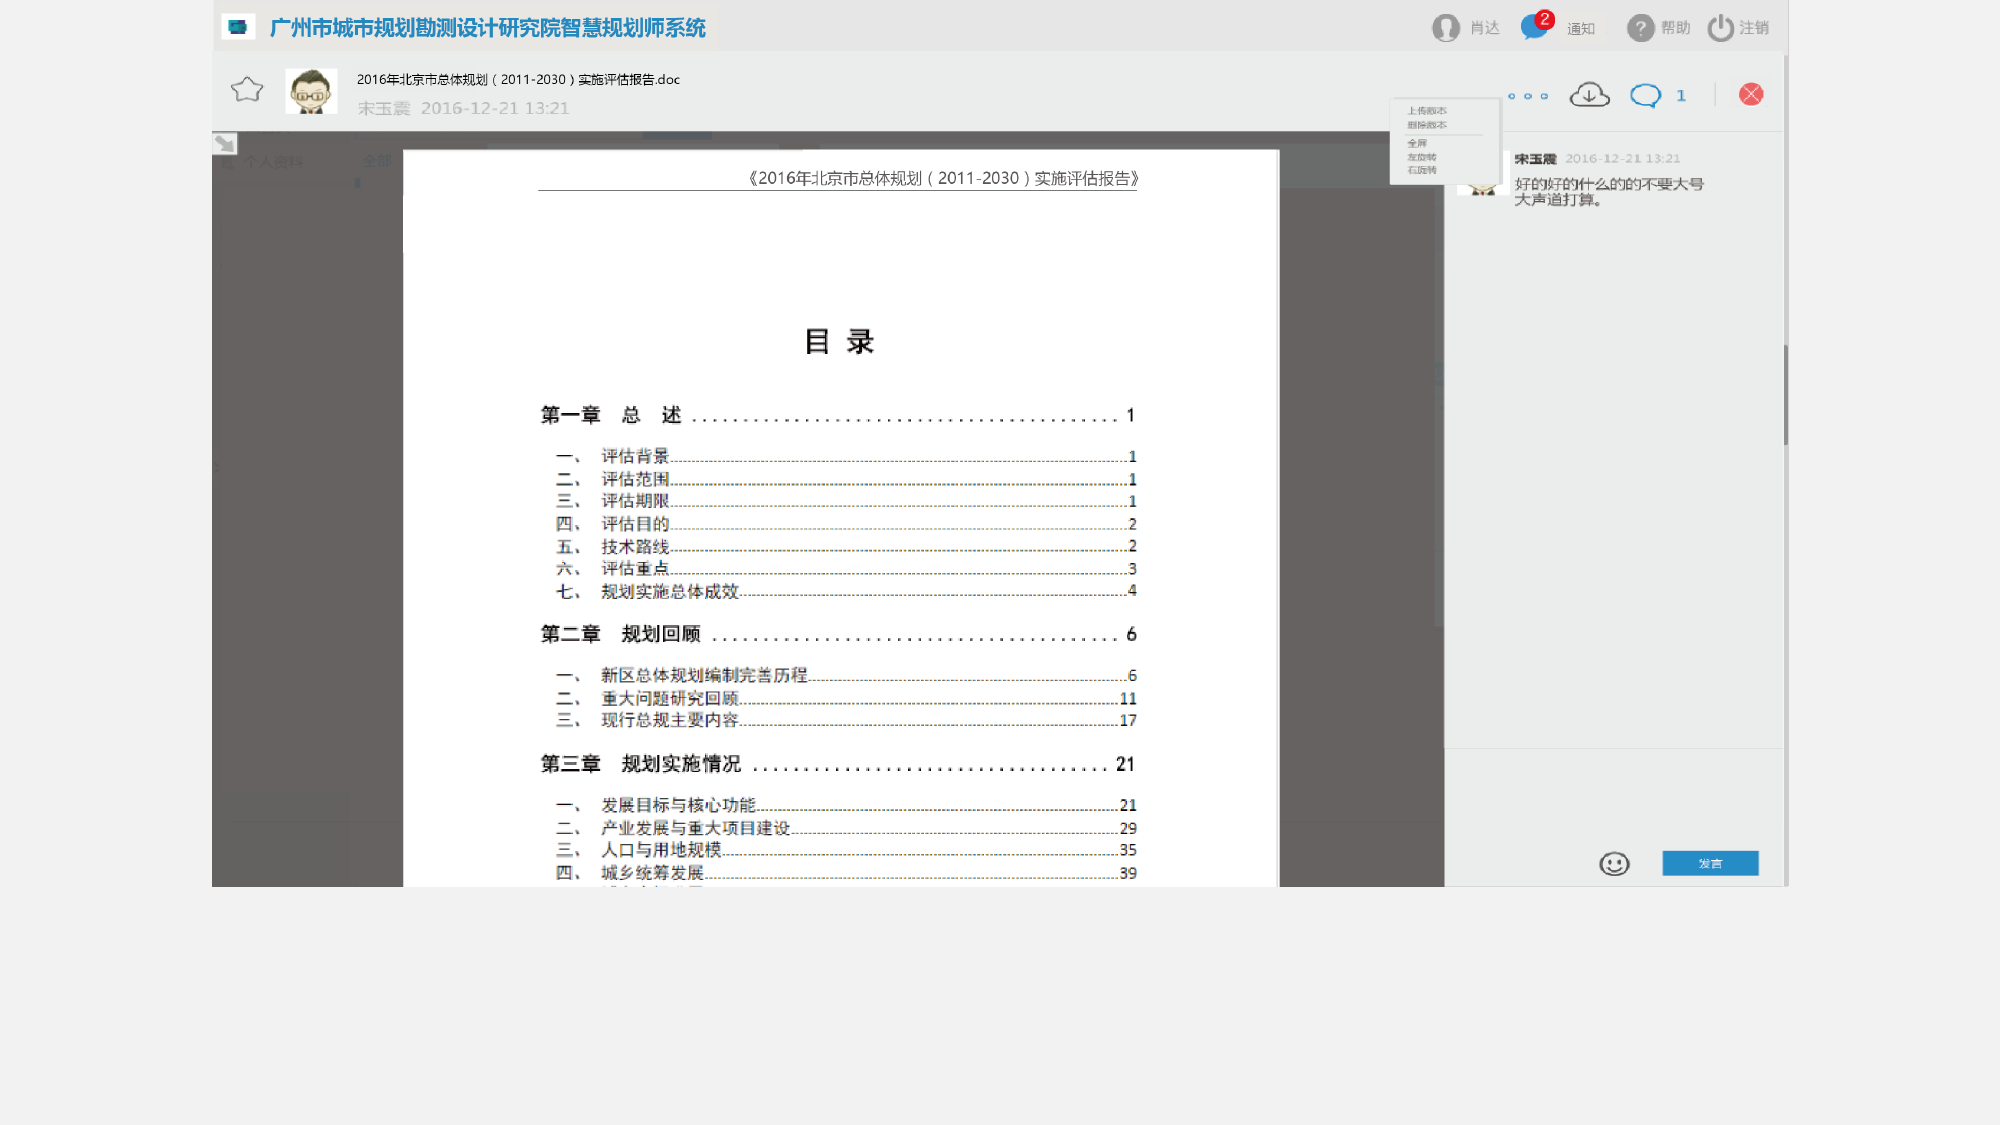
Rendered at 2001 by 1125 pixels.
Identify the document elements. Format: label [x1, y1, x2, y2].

picture [212, 0, 1788, 887]
